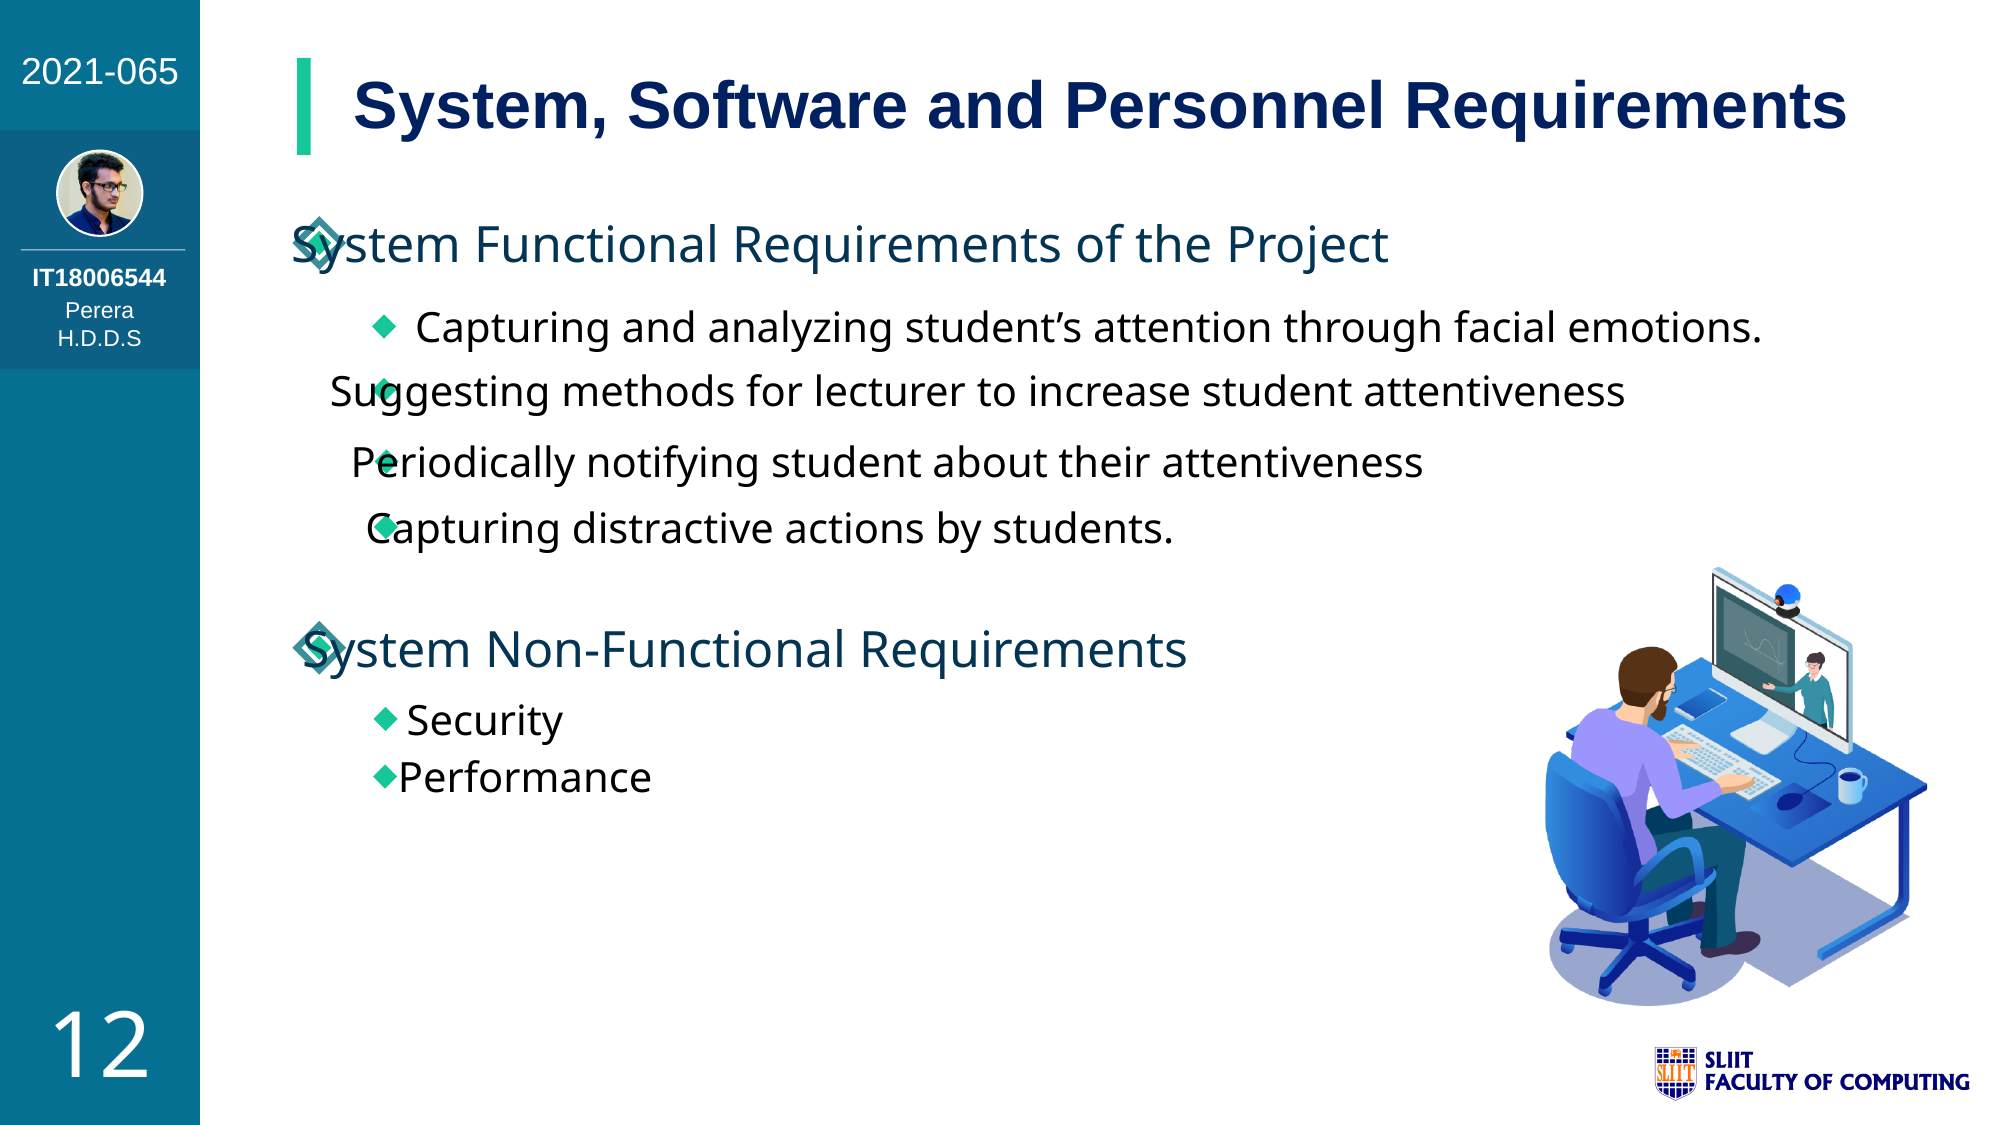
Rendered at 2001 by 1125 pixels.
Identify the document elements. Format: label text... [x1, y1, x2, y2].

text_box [377, 494, 1138, 560]
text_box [376, 743, 649, 810]
text_box 12 [32, 977, 168, 1103]
text_box [56, 149, 144, 237]
text_box IT18006544 [17, 253, 182, 288]
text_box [303, 205, 1330, 281]
picture [1637, 1027, 1983, 1118]
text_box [375, 293, 1991, 360]
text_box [375, 357, 1556, 423]
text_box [297, 54, 1874, 155]
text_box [303, 609, 1141, 686]
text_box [377, 428, 1373, 495]
text_box Perera H.D.D.S [9, 288, 190, 359]
picture [1511, 561, 1961, 1011]
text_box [376, 686, 568, 743]
